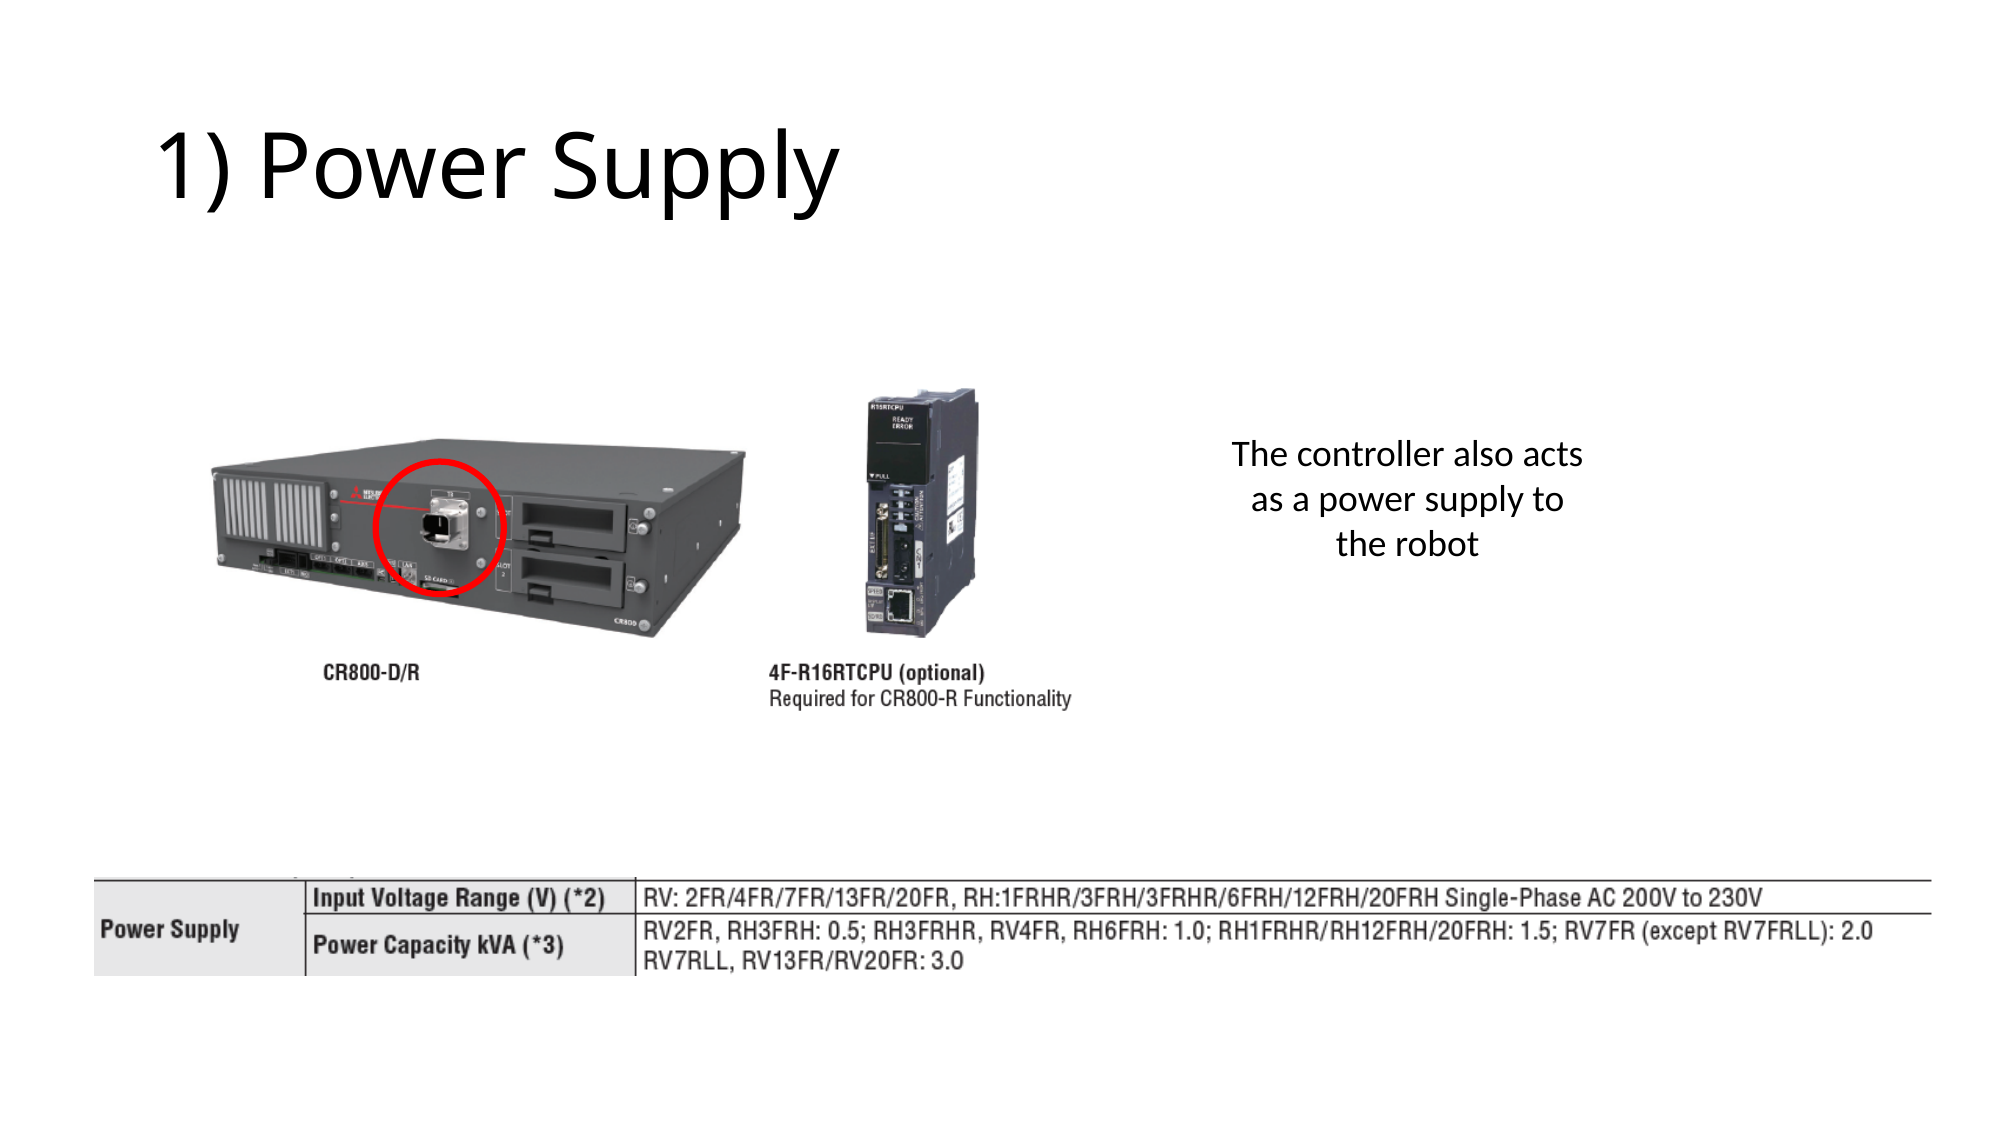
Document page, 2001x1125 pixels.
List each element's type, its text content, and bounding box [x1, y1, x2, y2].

text_box The controller also acts as a power supply to the robot [1215, 421, 1600, 572]
picture [94, 877, 1938, 976]
picture [184, 360, 1122, 745]
title 1) Power Supply [137, 59, 1863, 278]
